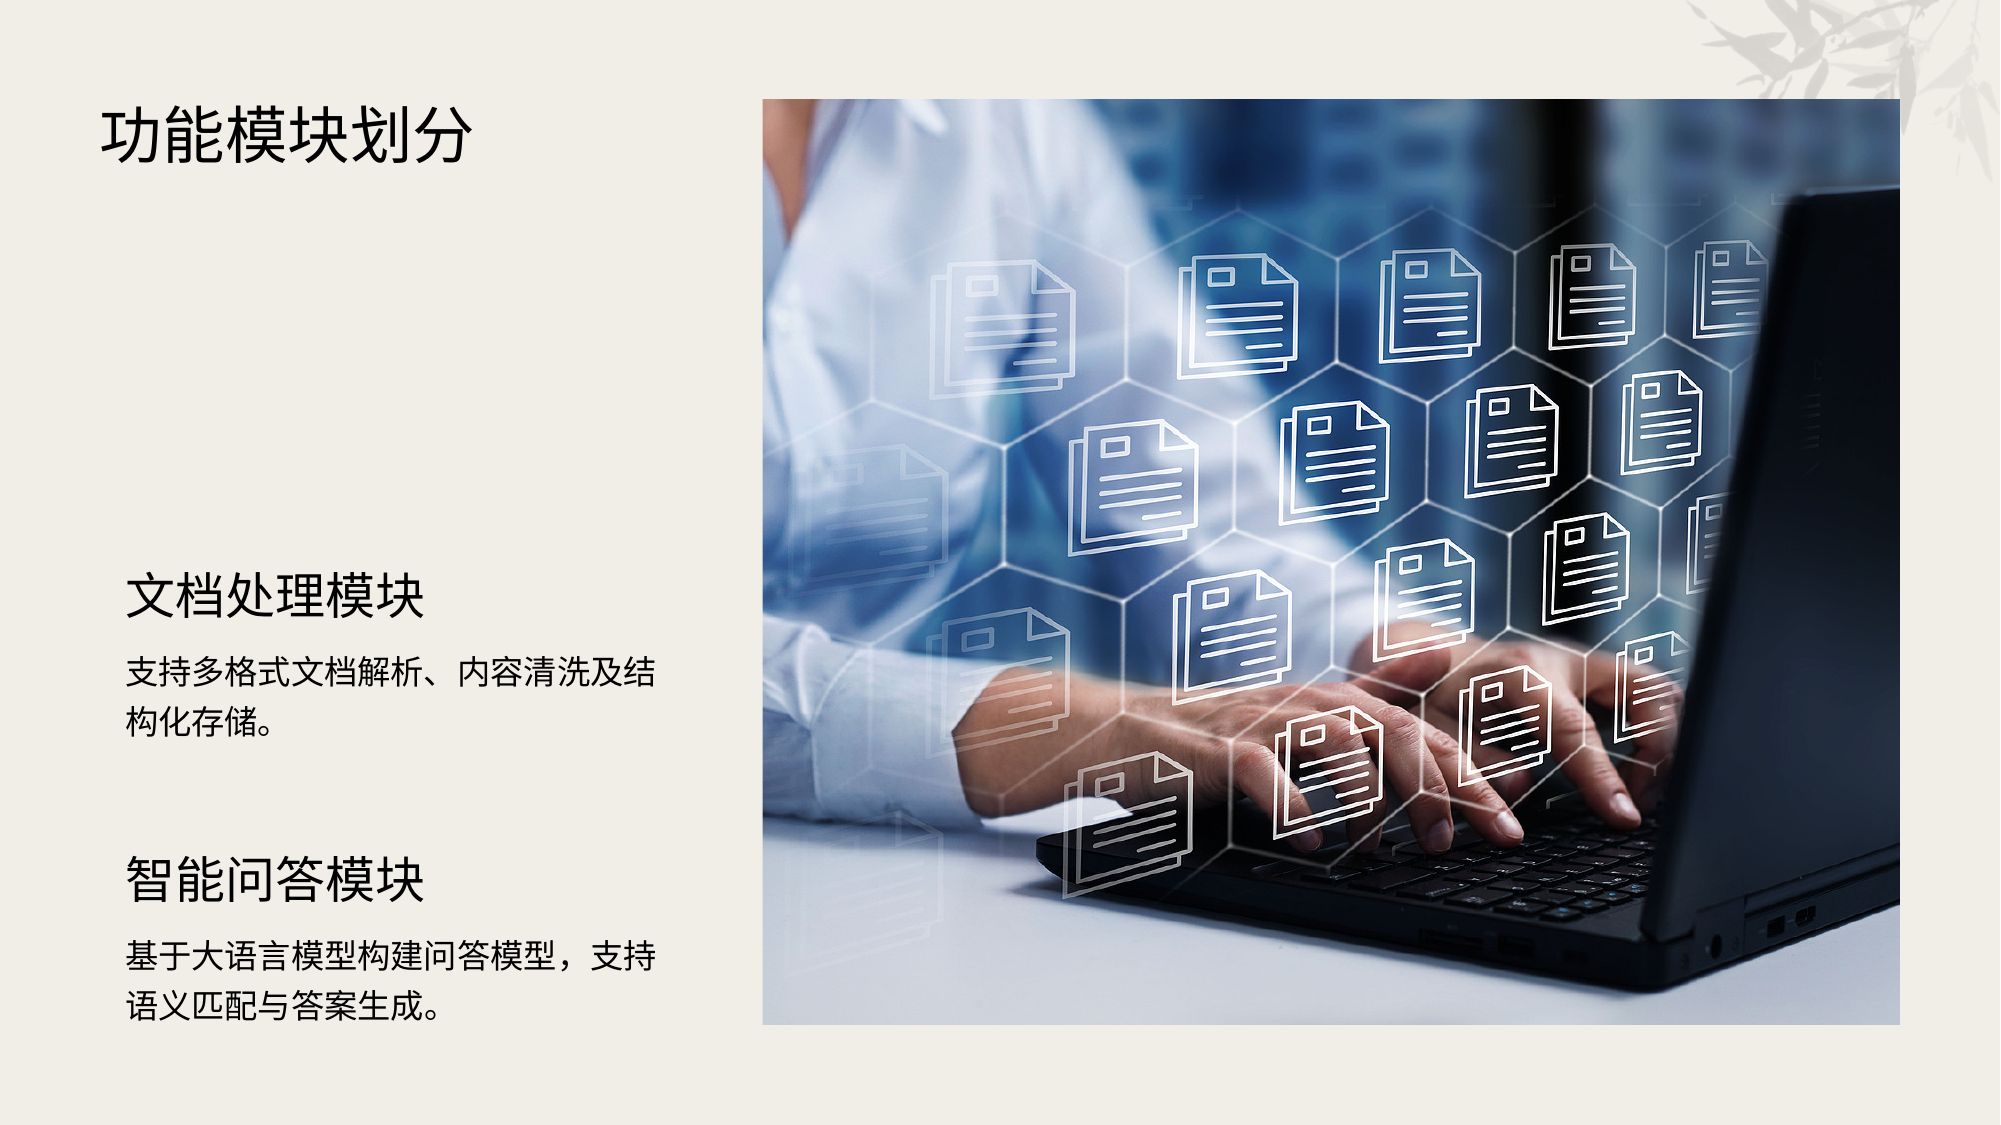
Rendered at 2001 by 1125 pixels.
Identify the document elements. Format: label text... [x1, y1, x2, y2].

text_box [99, 558, 663, 1025]
title 功能模块划分 [99, 87, 663, 288]
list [762, 99, 1900, 1025]
